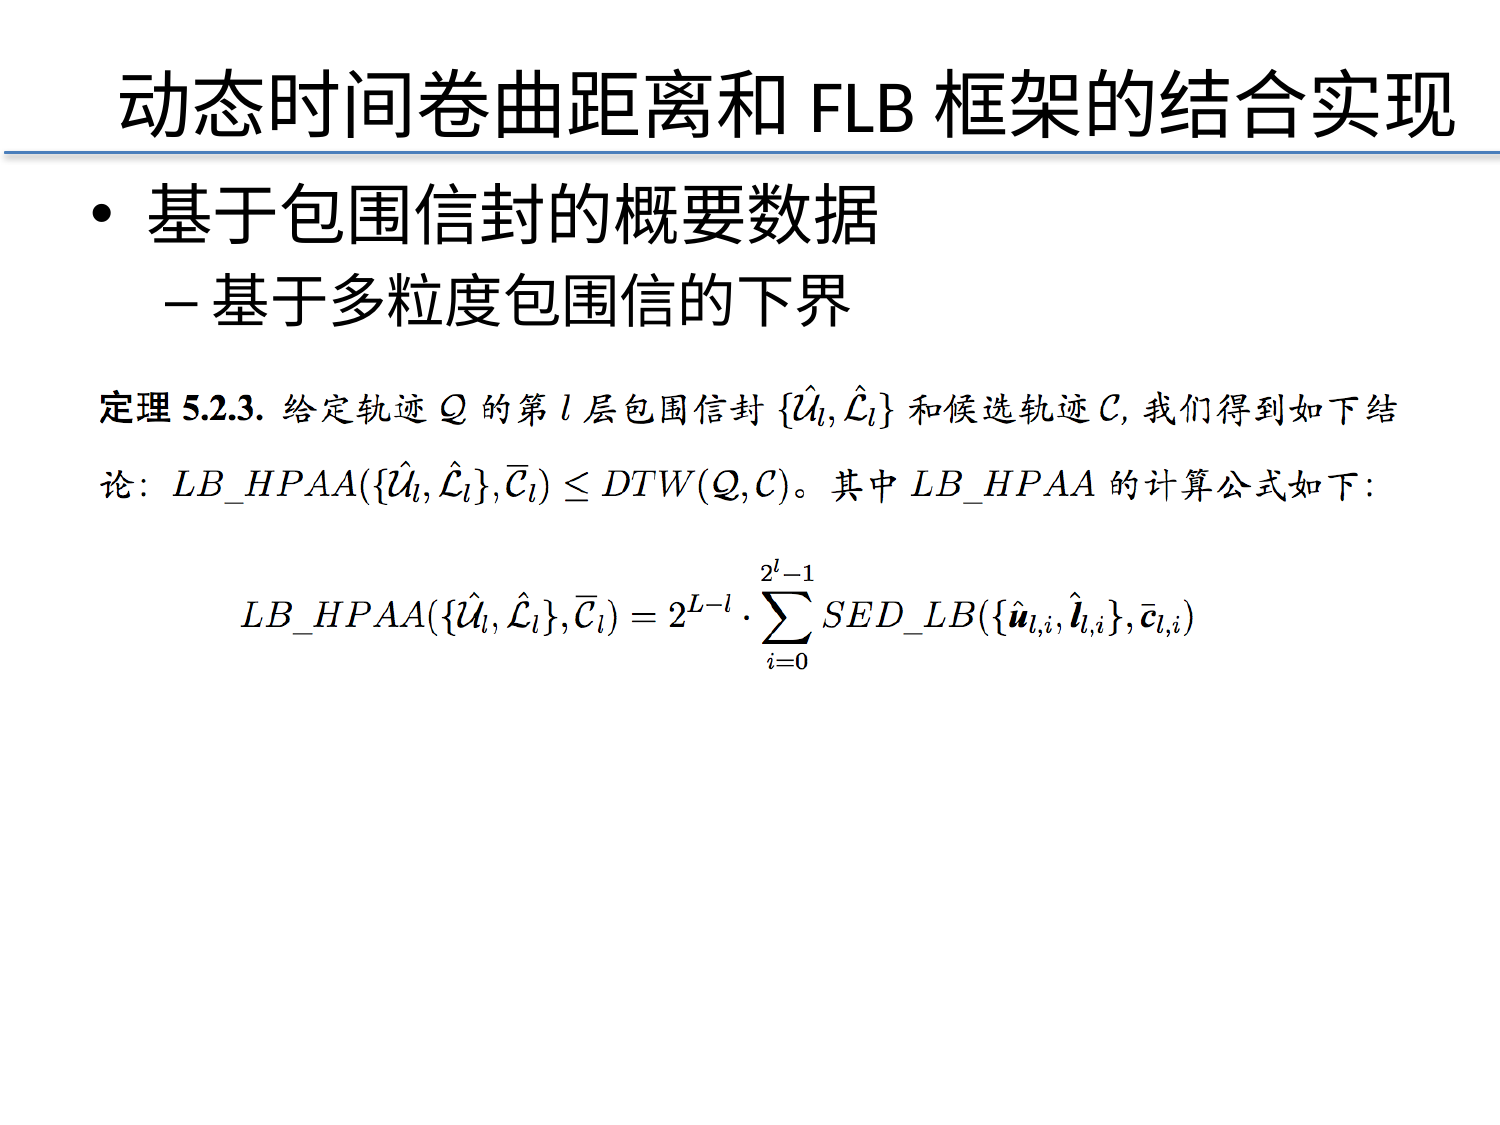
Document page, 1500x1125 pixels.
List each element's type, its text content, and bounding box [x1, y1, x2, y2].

list 基于包围信封的概要数据 基于多粒度包围信的下界 [75, 172, 1425, 1047]
title 动态时间卷曲距离和FLB框架的结合实现 [75, 45, 1500, 161]
picture [69, 373, 1411, 699]
